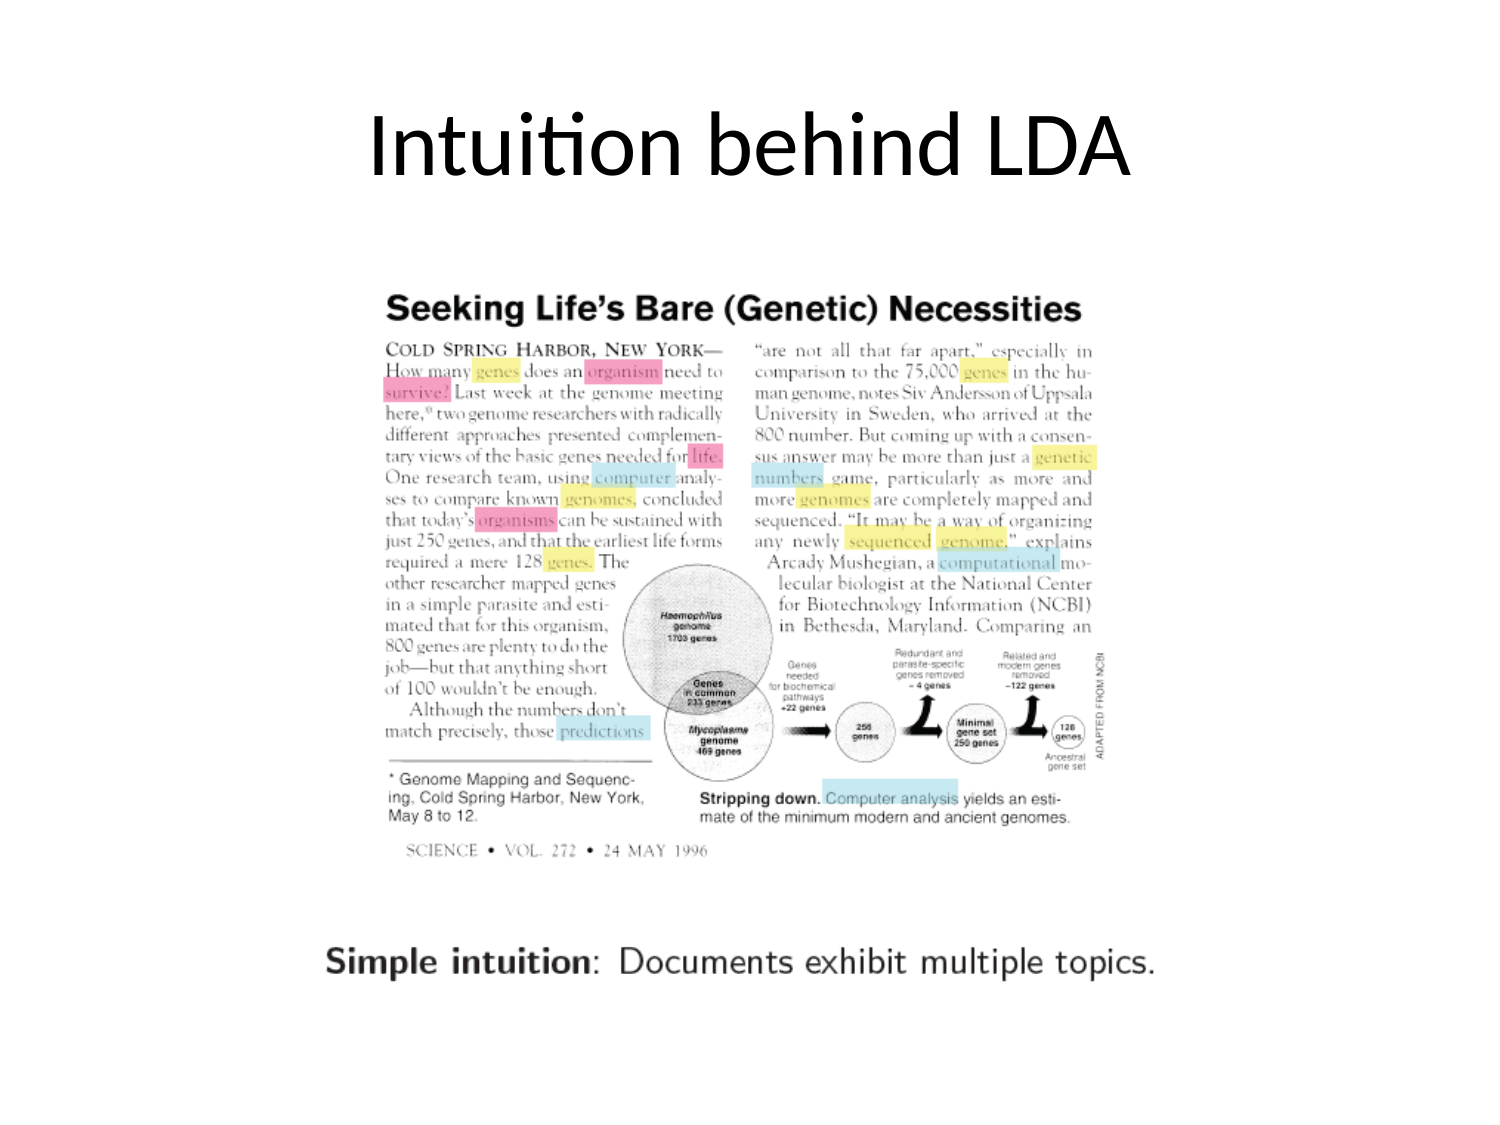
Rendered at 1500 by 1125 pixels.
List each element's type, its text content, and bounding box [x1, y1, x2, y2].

title Intuition behind LDA [75, 45, 1425, 233]
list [314, 262, 1186, 1006]
